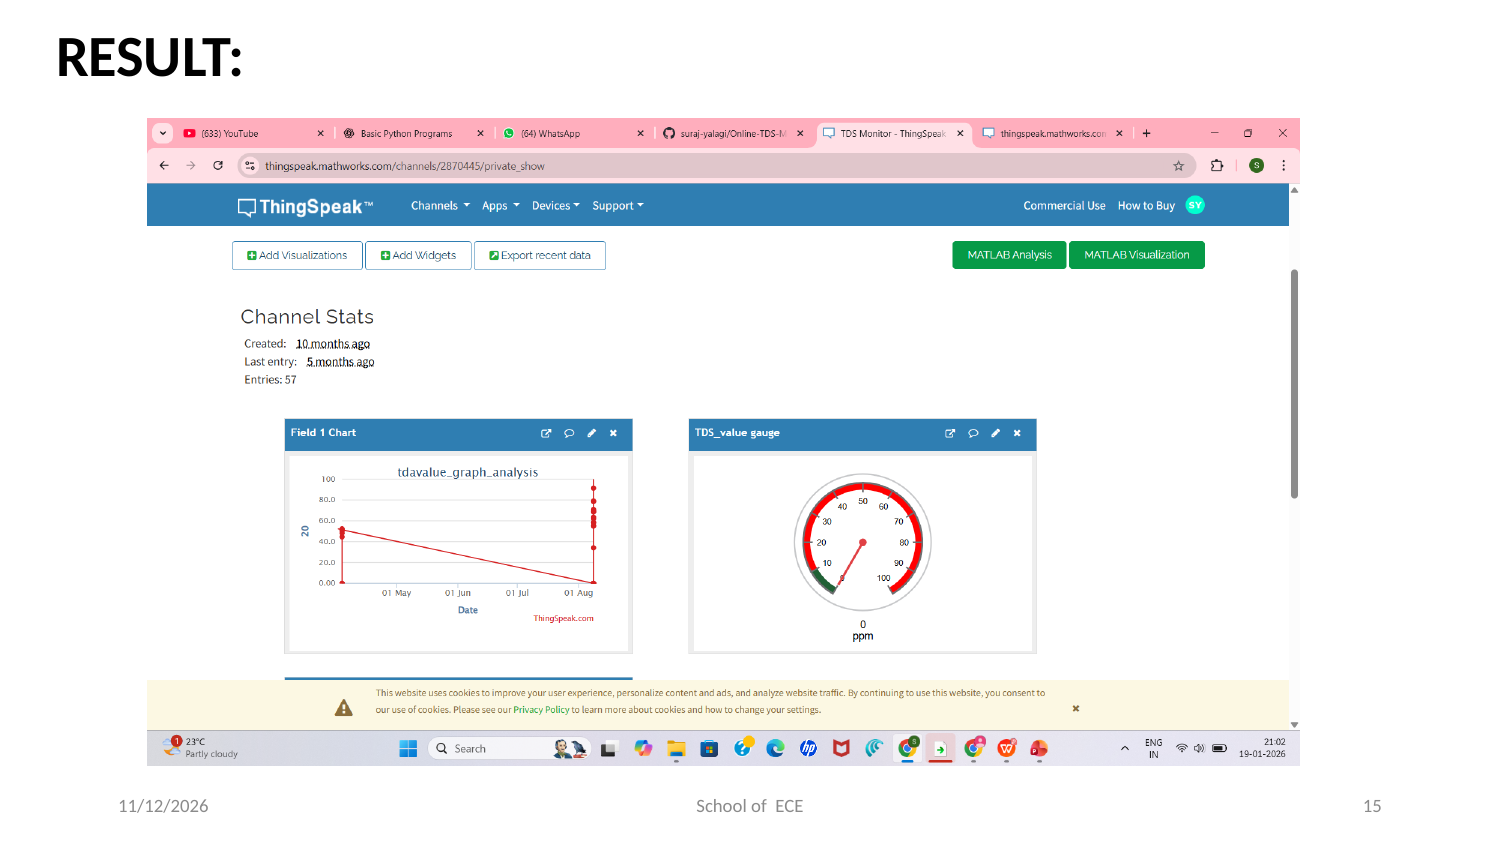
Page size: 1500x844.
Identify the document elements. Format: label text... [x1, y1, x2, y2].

footer School of ECE [496, 782, 1004, 827]
picture [147, 118, 1300, 767]
text_box RESULT: [41, 10, 1279, 95]
slide_number 15 [1059, 782, 1397, 827]
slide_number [103, 782, 441, 827]
